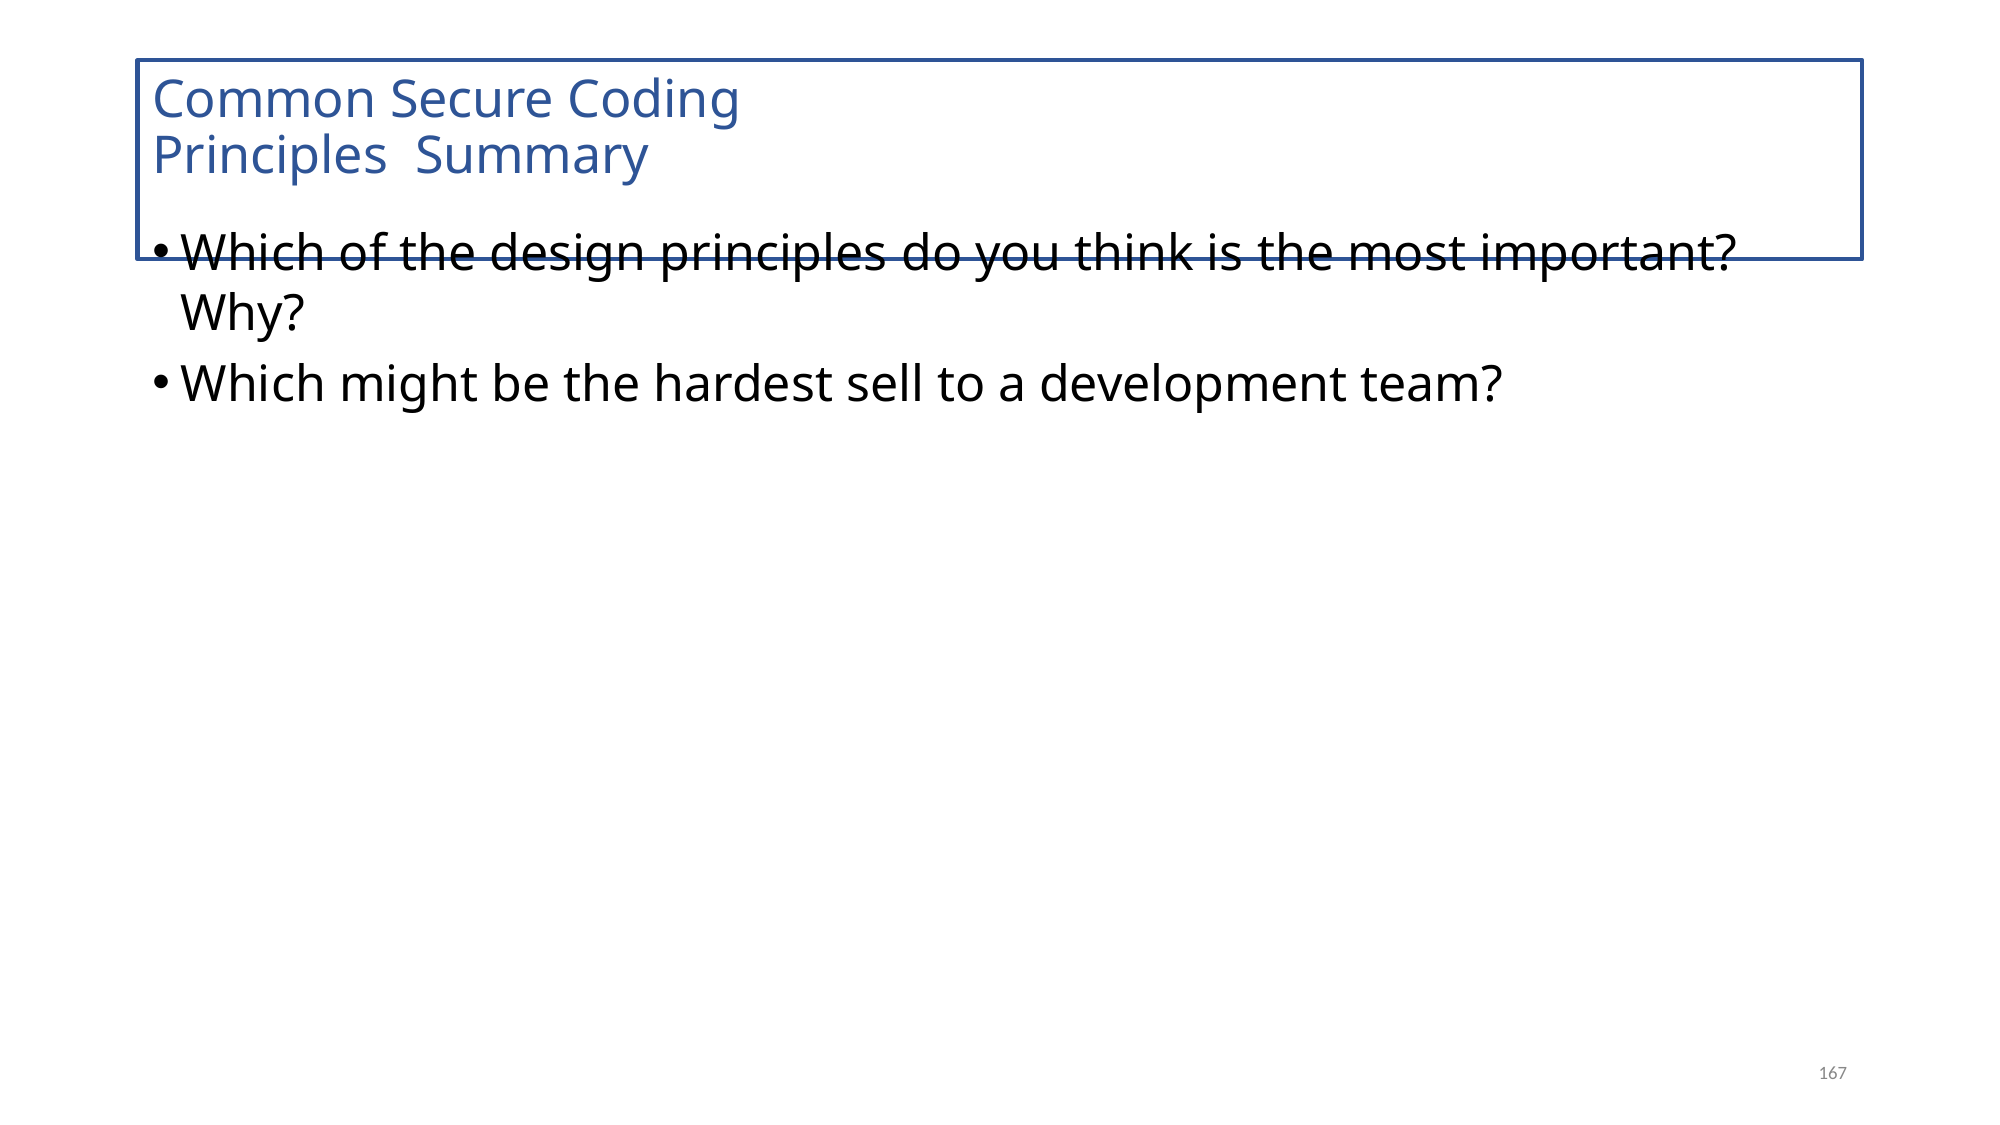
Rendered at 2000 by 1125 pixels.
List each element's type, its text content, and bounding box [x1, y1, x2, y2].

title Common Secure Coding Principles Summary [137, 60, 1863, 260]
slide_number 167 [1812, 1062, 1856, 1125]
text_box Which of the design principles do you think is the most important? Why? Which might be the hardest sell to a development team? [150, 207, 1786, 412]
